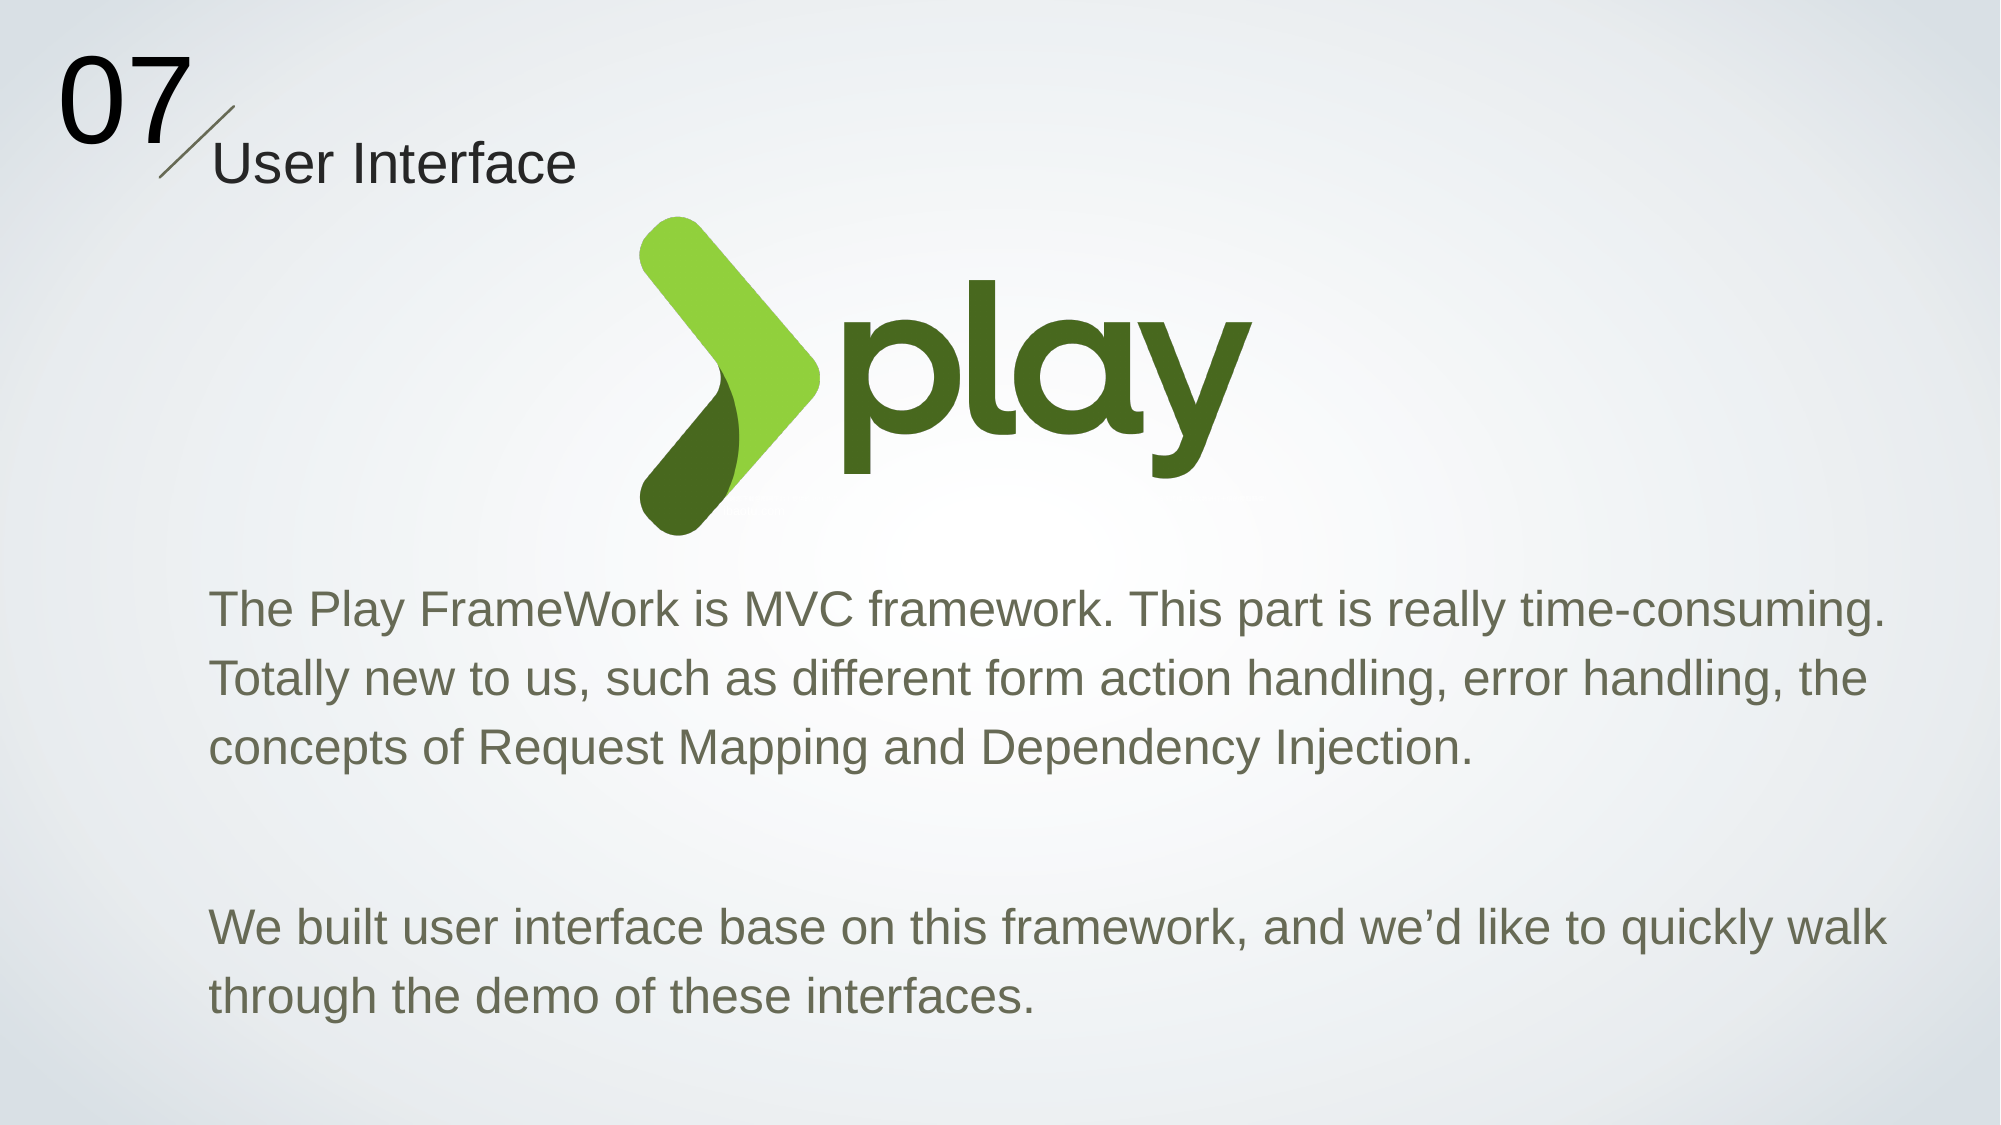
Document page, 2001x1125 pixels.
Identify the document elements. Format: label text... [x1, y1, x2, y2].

picture [0, 0, 2001, 1125]
text_box 07 [42, 10, 214, 178]
text_box The Play FrameWork is MVC framework. This part is really time-consuming. Totally new to us, such as different form action handling, error handling, the concepts of Request Mapping and Dependency Injection. We built user interface base on this framework, and we’d like to quickly walk through the demo of these interfaces. [193, 552, 1907, 1051]
text_box User Interface [196, 117, 612, 204]
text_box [159, 105, 235, 178]
